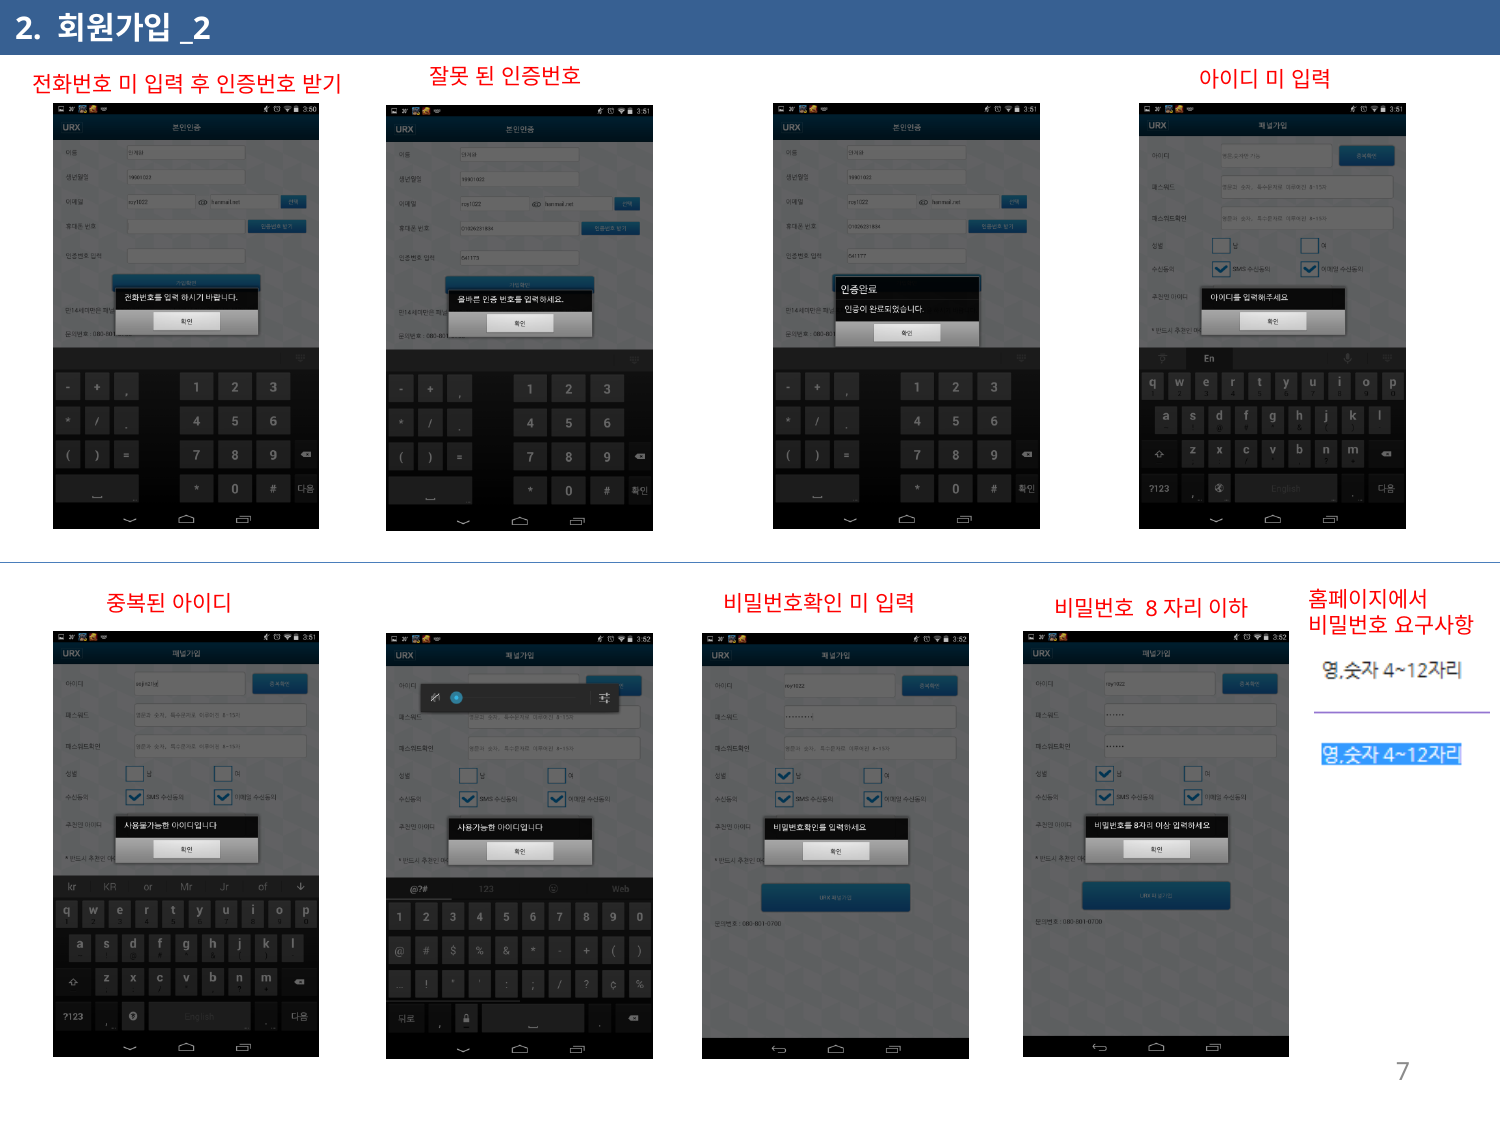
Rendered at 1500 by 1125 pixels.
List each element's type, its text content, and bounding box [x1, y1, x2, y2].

picture [1314, 650, 1491, 785]
picture [773, 103, 1040, 530]
picture [386, 105, 653, 531]
picture [52, 631, 320, 1058]
text_box 잘못 된 인증번호 [414, 55, 619, 97]
picture [1022, 631, 1290, 1058]
slide_number 7 [1074, 1042, 1425, 1103]
picture [52, 103, 320, 530]
picture [1139, 103, 1406, 530]
picture [702, 633, 969, 1059]
text_box 비밀번호확인 미 입력 [709, 582, 969, 624]
text_box 비밀번호 8자리 이하 [1039, 586, 1290, 628]
text_box 전화번호 미 입력 후 인증번호 받기 [17, 63, 467, 105]
title 2. 회원가입_2 [0, 0, 1500, 55]
picture [386, 633, 653, 1059]
text_box 홈페이지에서 비밀번호 요구사항 [1293, 577, 1500, 646]
text_box 중복된 아이디 [91, 582, 281, 624]
text_box 아이디 미 입력 [1184, 58, 1403, 99]
